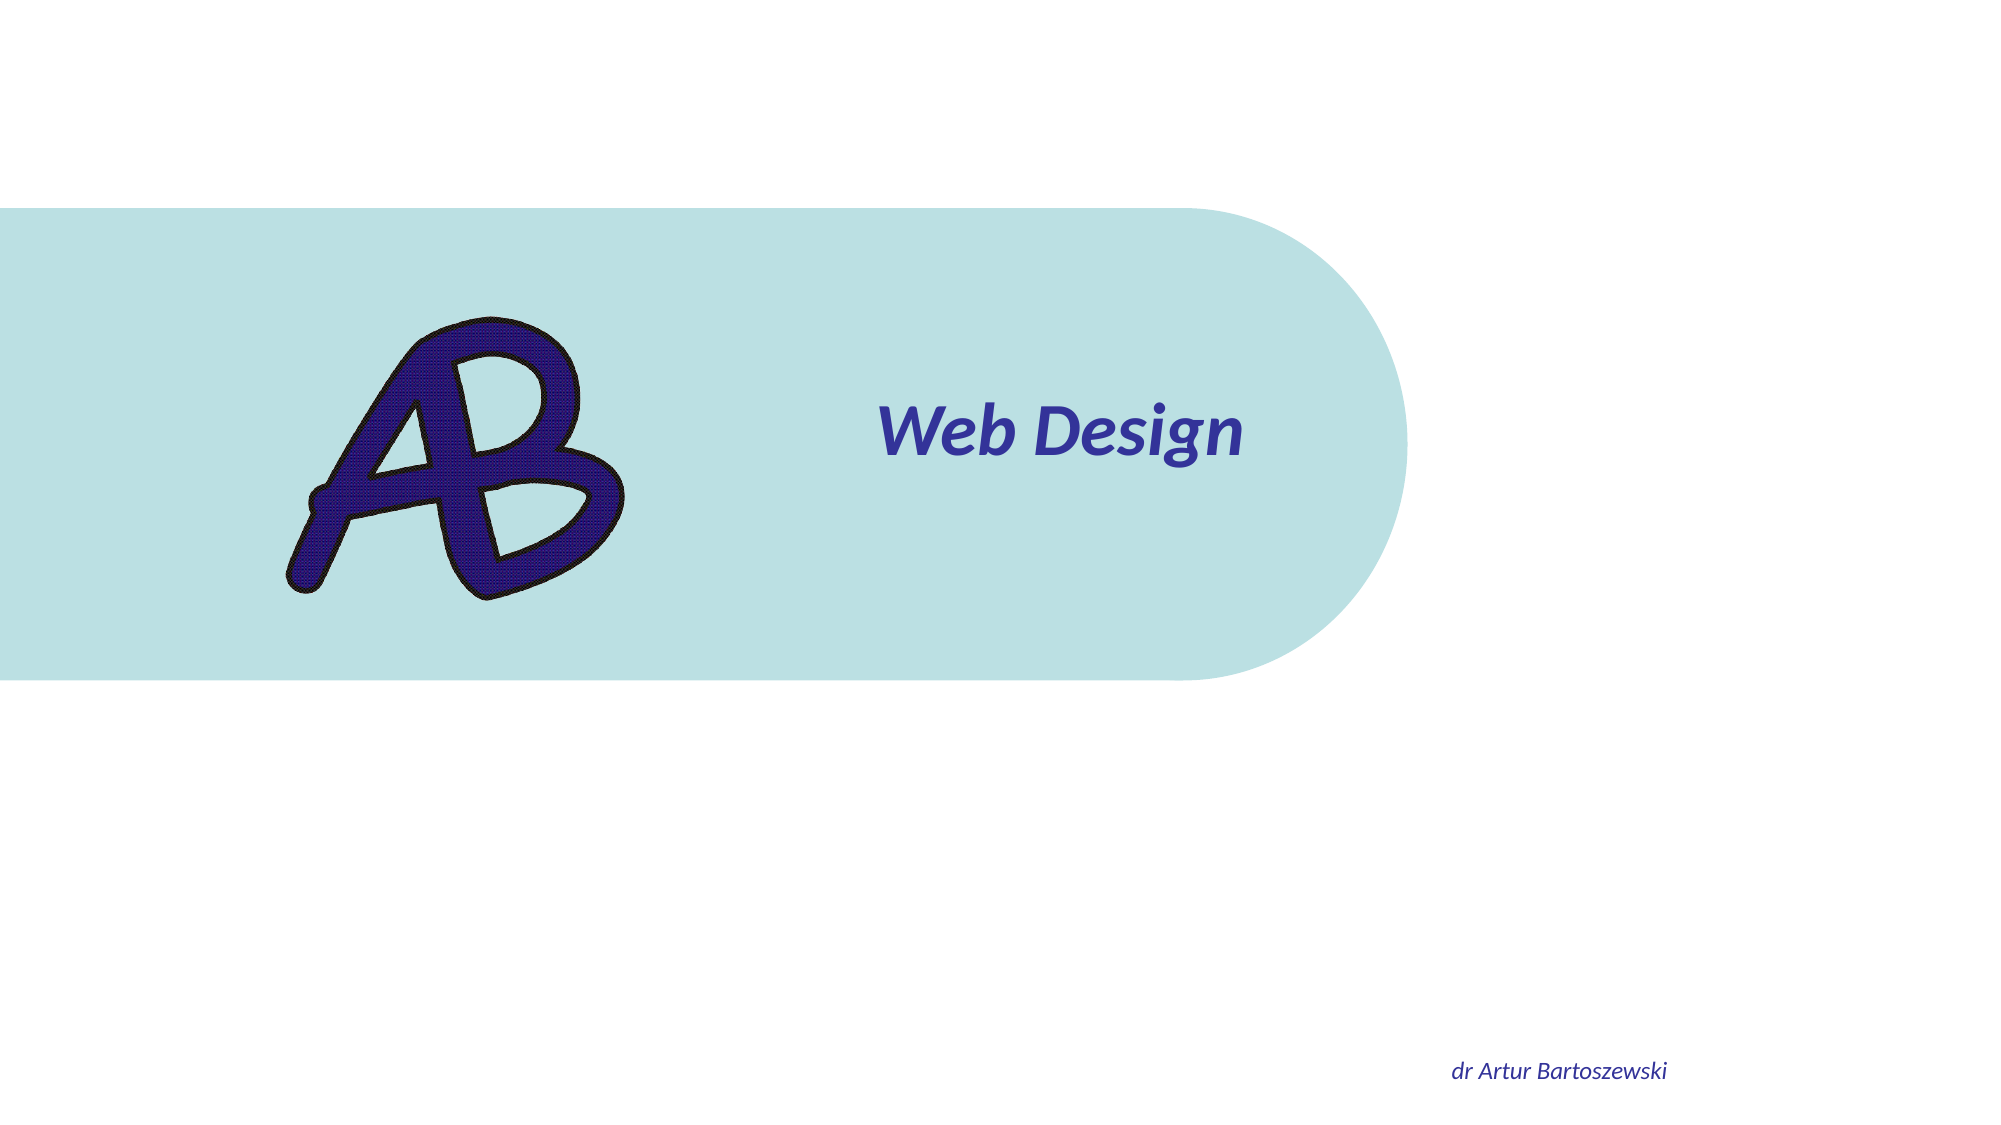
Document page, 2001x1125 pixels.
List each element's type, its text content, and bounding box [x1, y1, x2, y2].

text_box [969, 208, 1398, 373]
picture [284, 316, 626, 601]
text_box Web Design [685, 373, 1435, 479]
text_box [961, 479, 1406, 681]
text_box dr Artur Bartoszewski [1436, 1046, 1683, 1092]
text_box [0, 208, 1169, 681]
